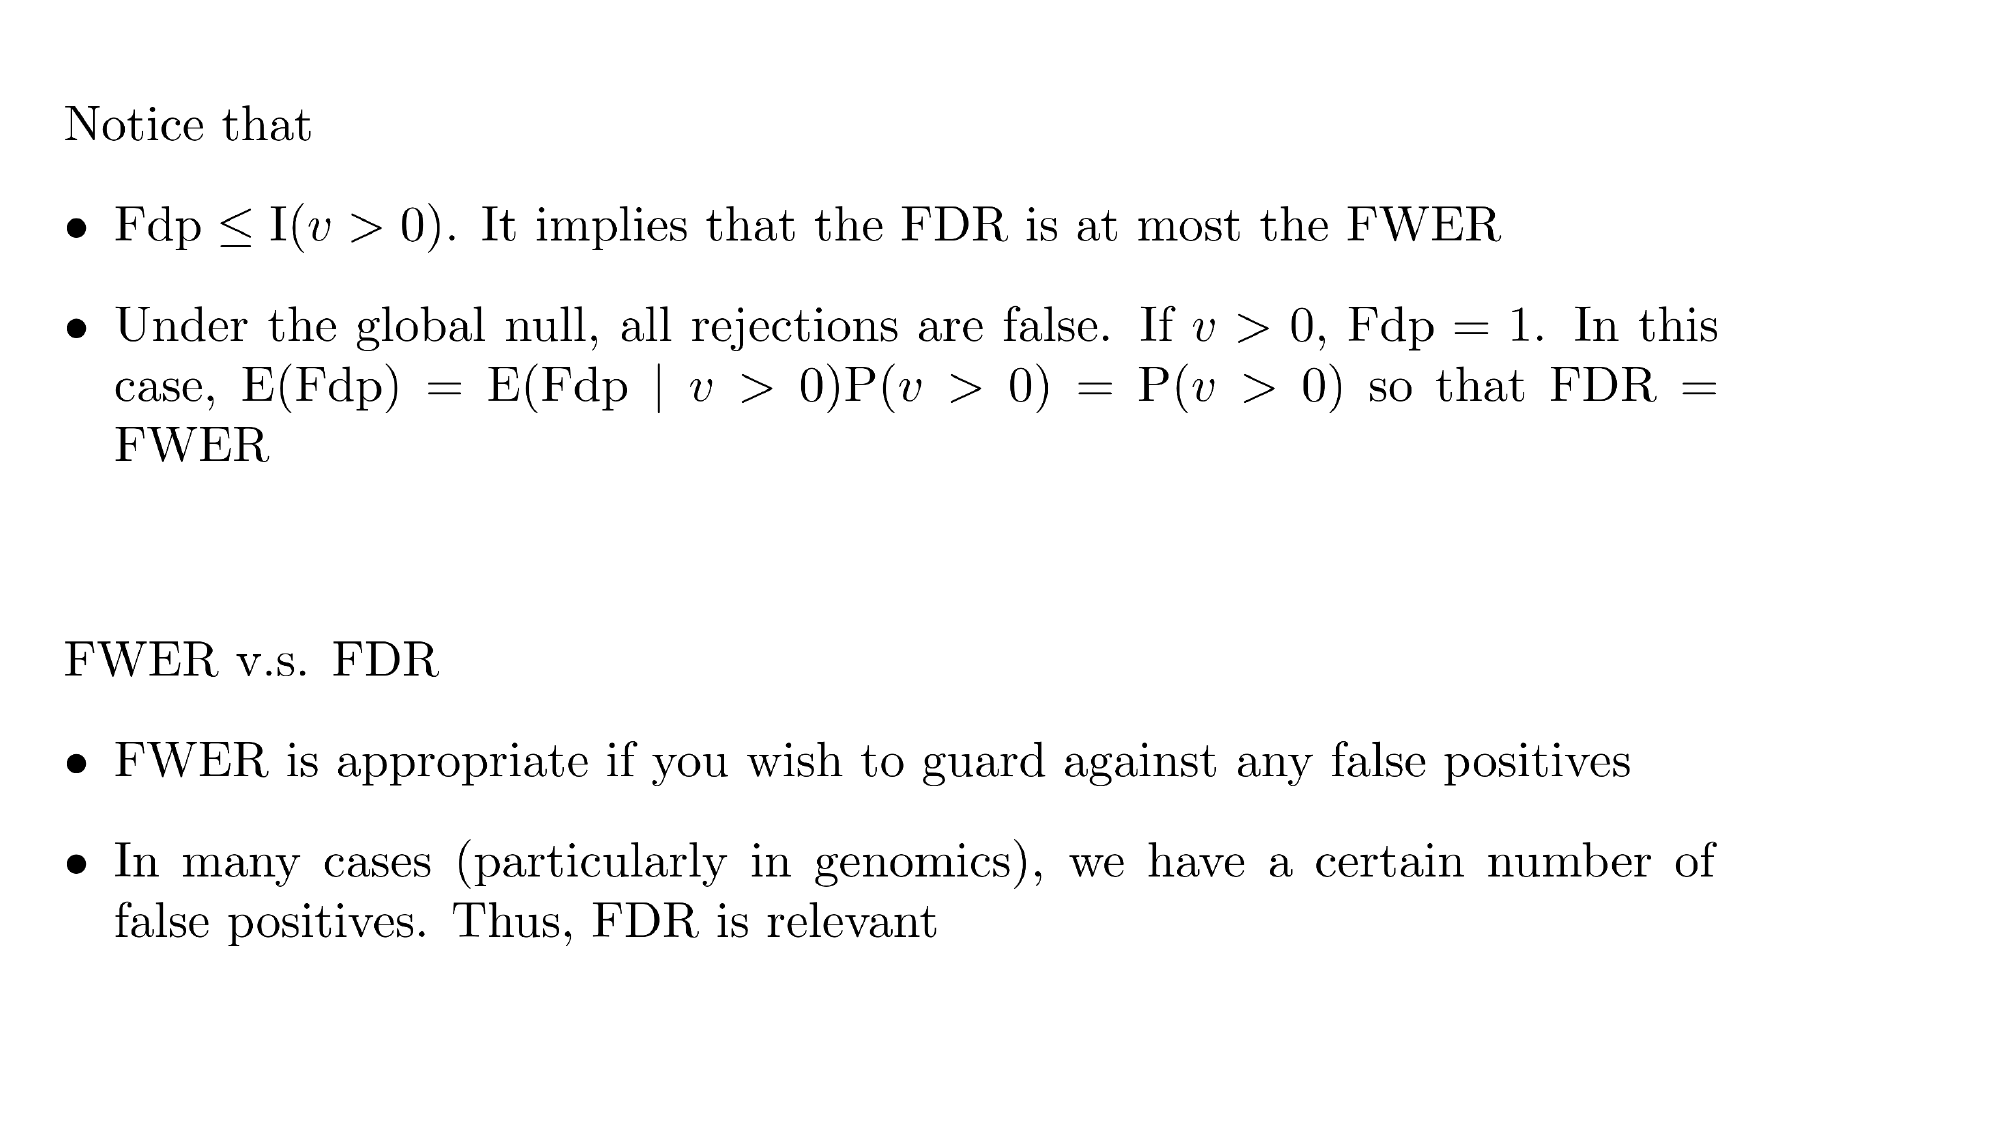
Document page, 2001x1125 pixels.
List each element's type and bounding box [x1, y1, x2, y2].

picture [65, 105, 1717, 462]
picture [65, 641, 1717, 946]
